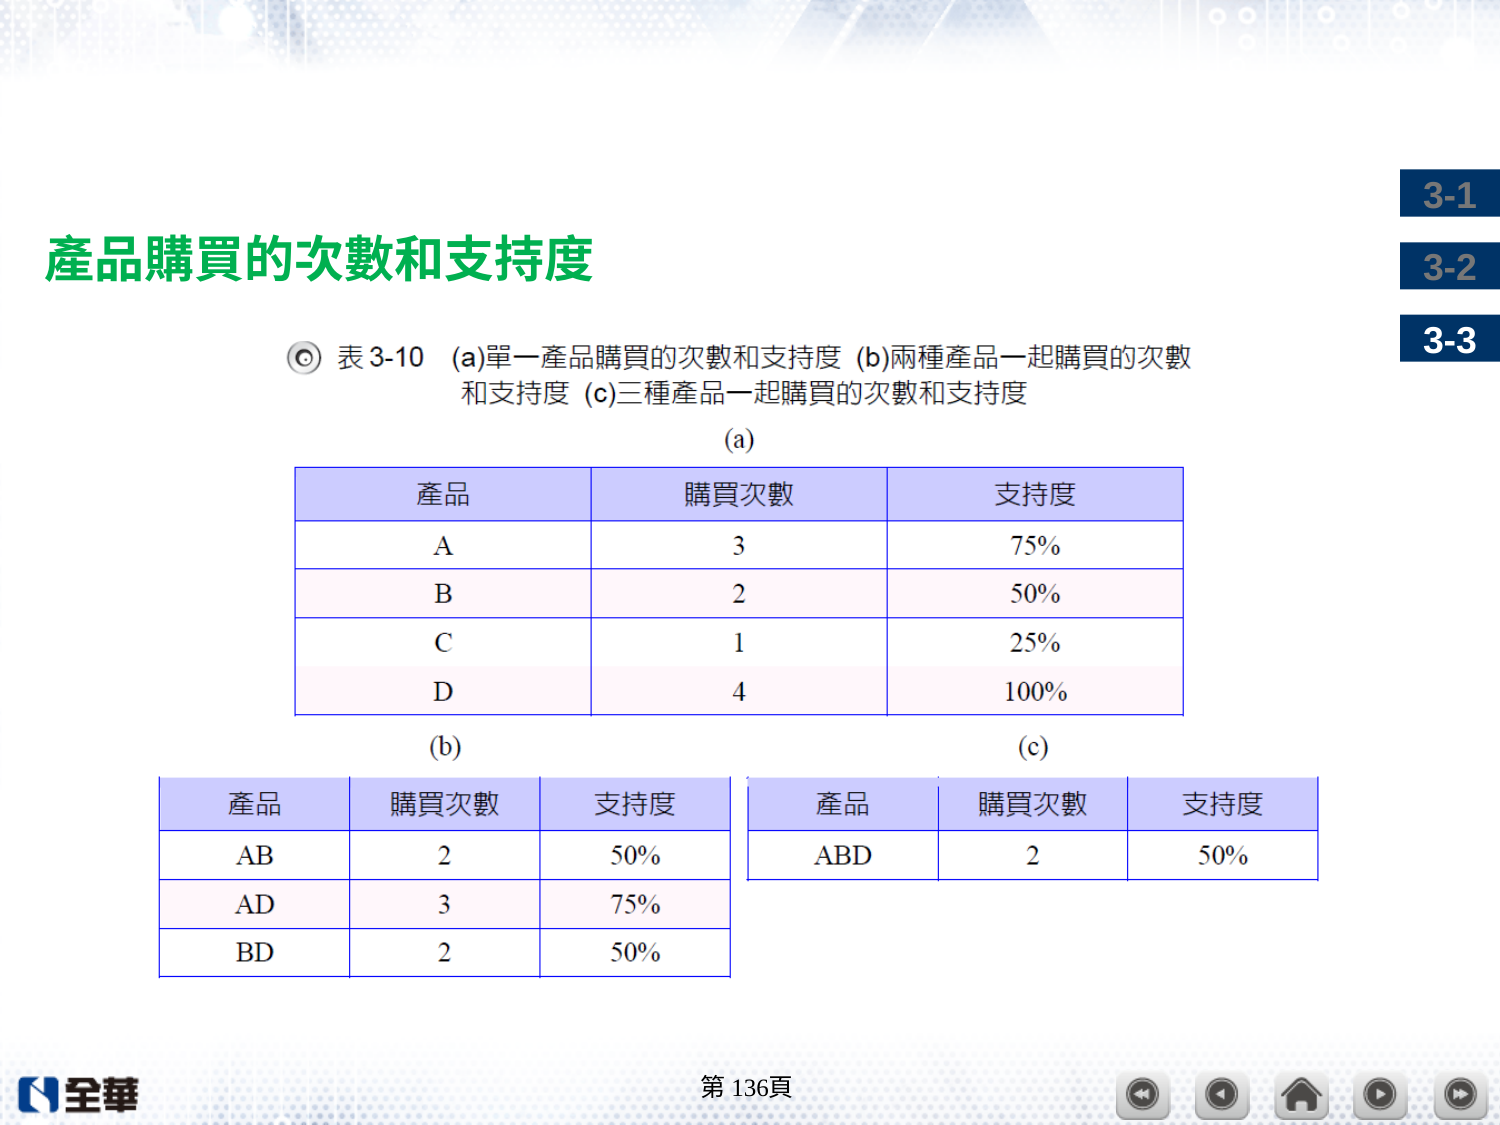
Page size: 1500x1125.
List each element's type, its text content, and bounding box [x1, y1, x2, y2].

picture [0, 0, 1500, 1125]
list 產品購買的次數和支持度 [29, 219, 1386, 1048]
